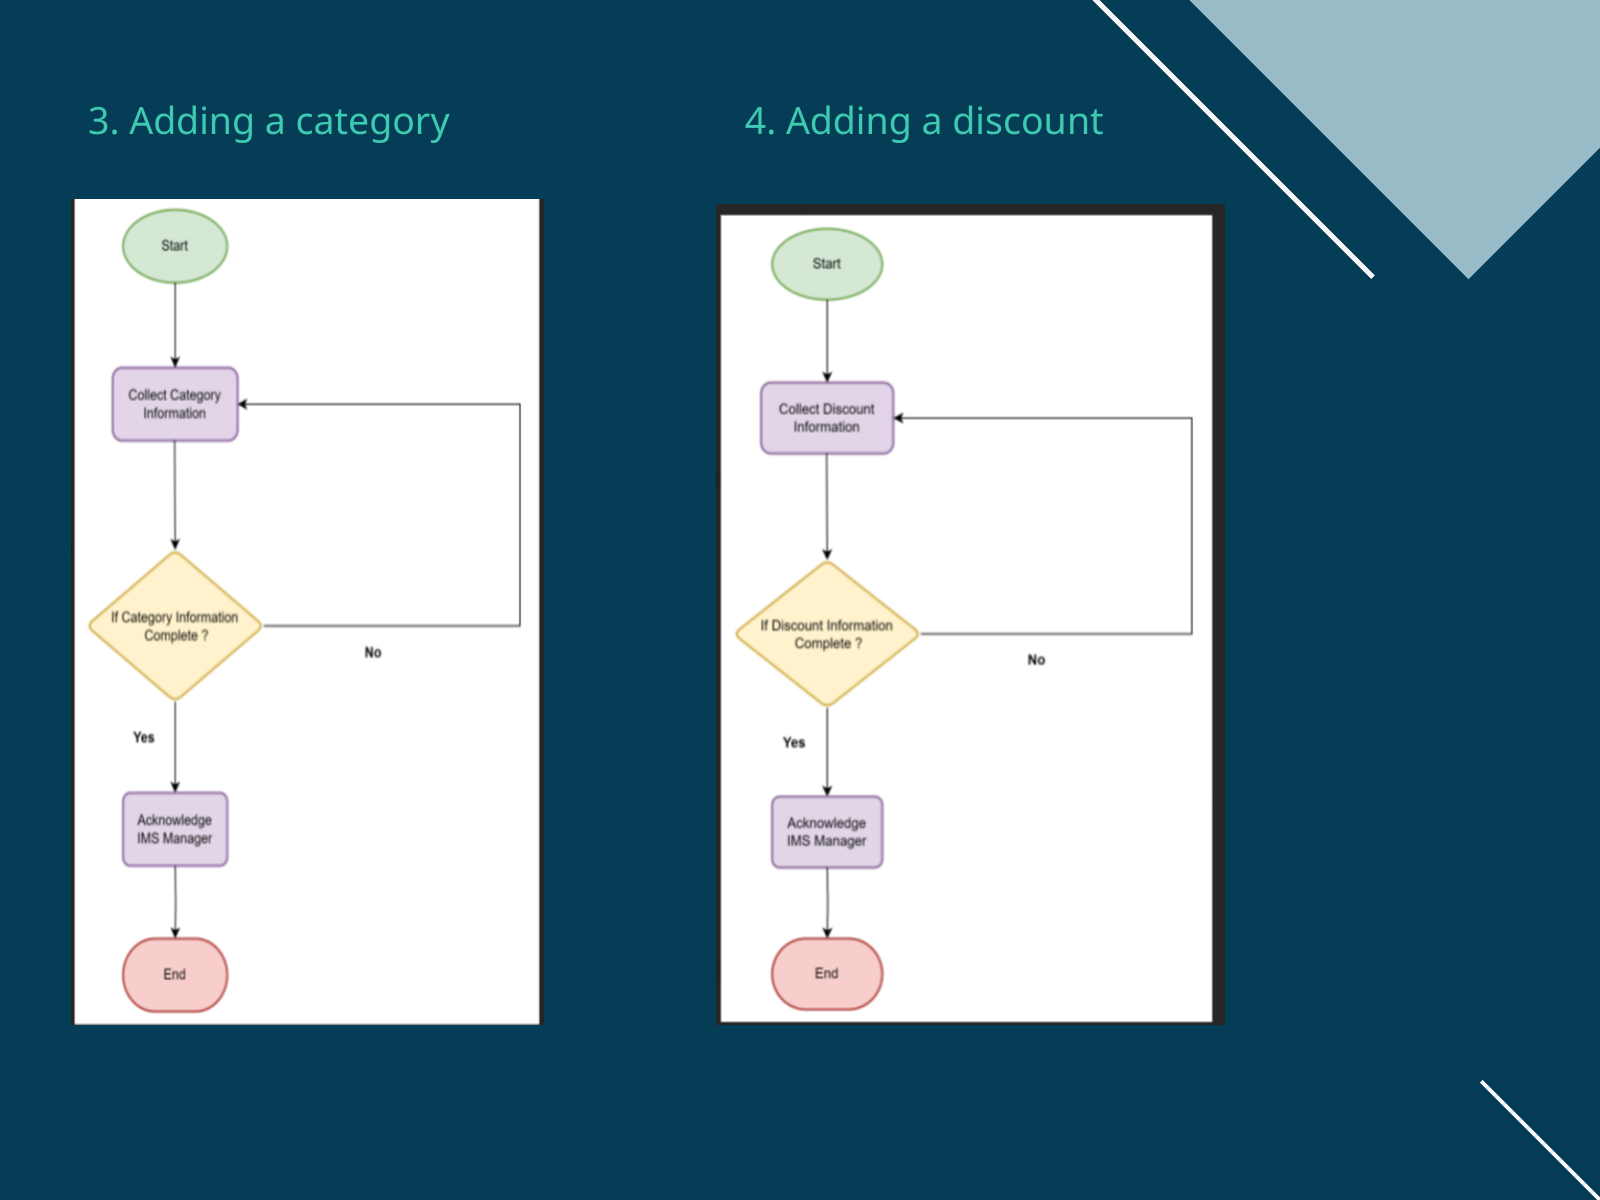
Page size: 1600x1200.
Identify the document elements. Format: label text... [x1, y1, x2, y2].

picture [717, 205, 1224, 1024]
text_box 3. Adding a category [73, 89, 466, 149]
text_box [1189, 0, 1600, 280]
text_box 4. Adding a discount [730, 89, 1119, 149]
picture [72, 200, 543, 1024]
text_box [1092, 0, 1375, 279]
text_box [1479, 1080, 1600, 1200]
